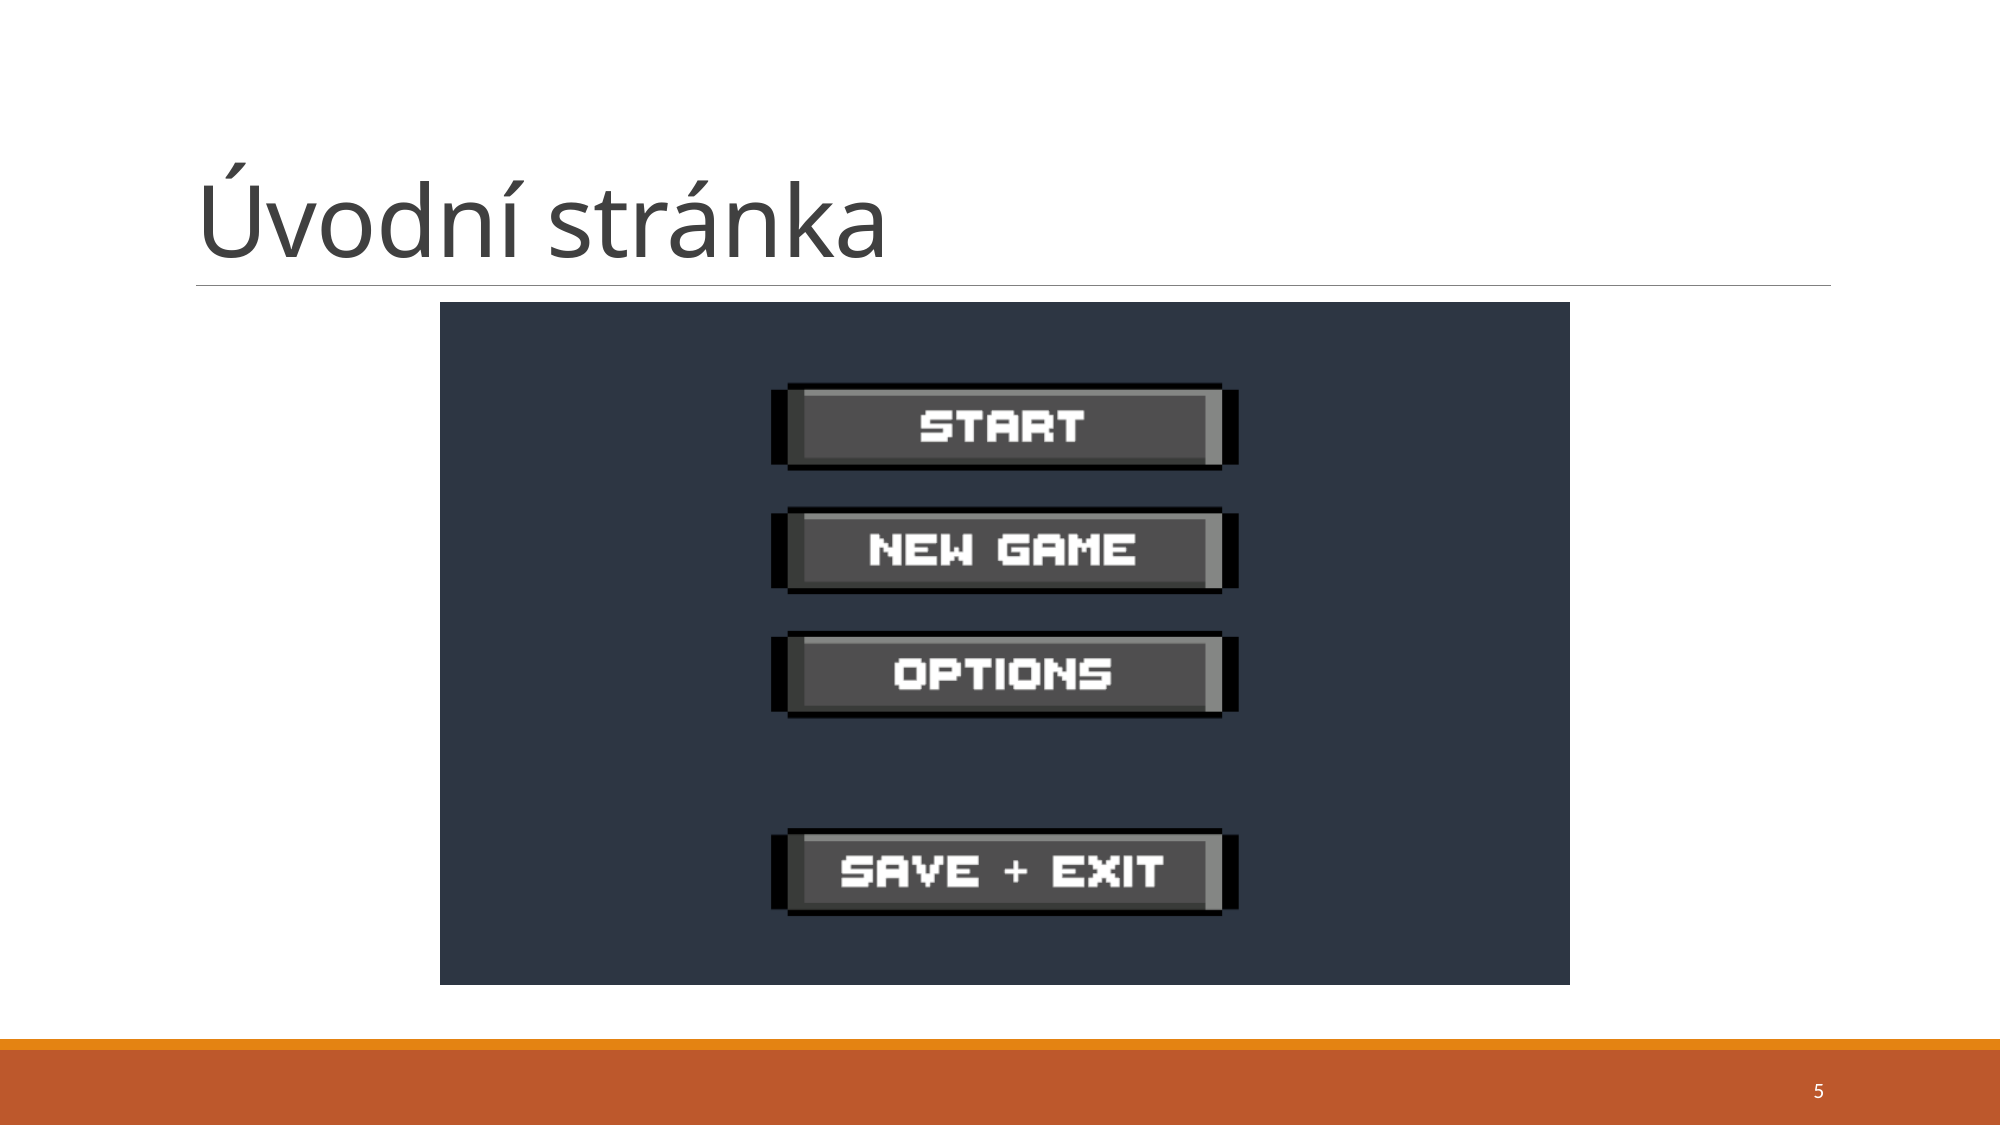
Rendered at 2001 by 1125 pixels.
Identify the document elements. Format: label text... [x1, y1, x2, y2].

slide_number 5 [1624, 1059, 1840, 1120]
title Úvodní stránka [180, 47, 1830, 285]
picture [440, 302, 1570, 985]
